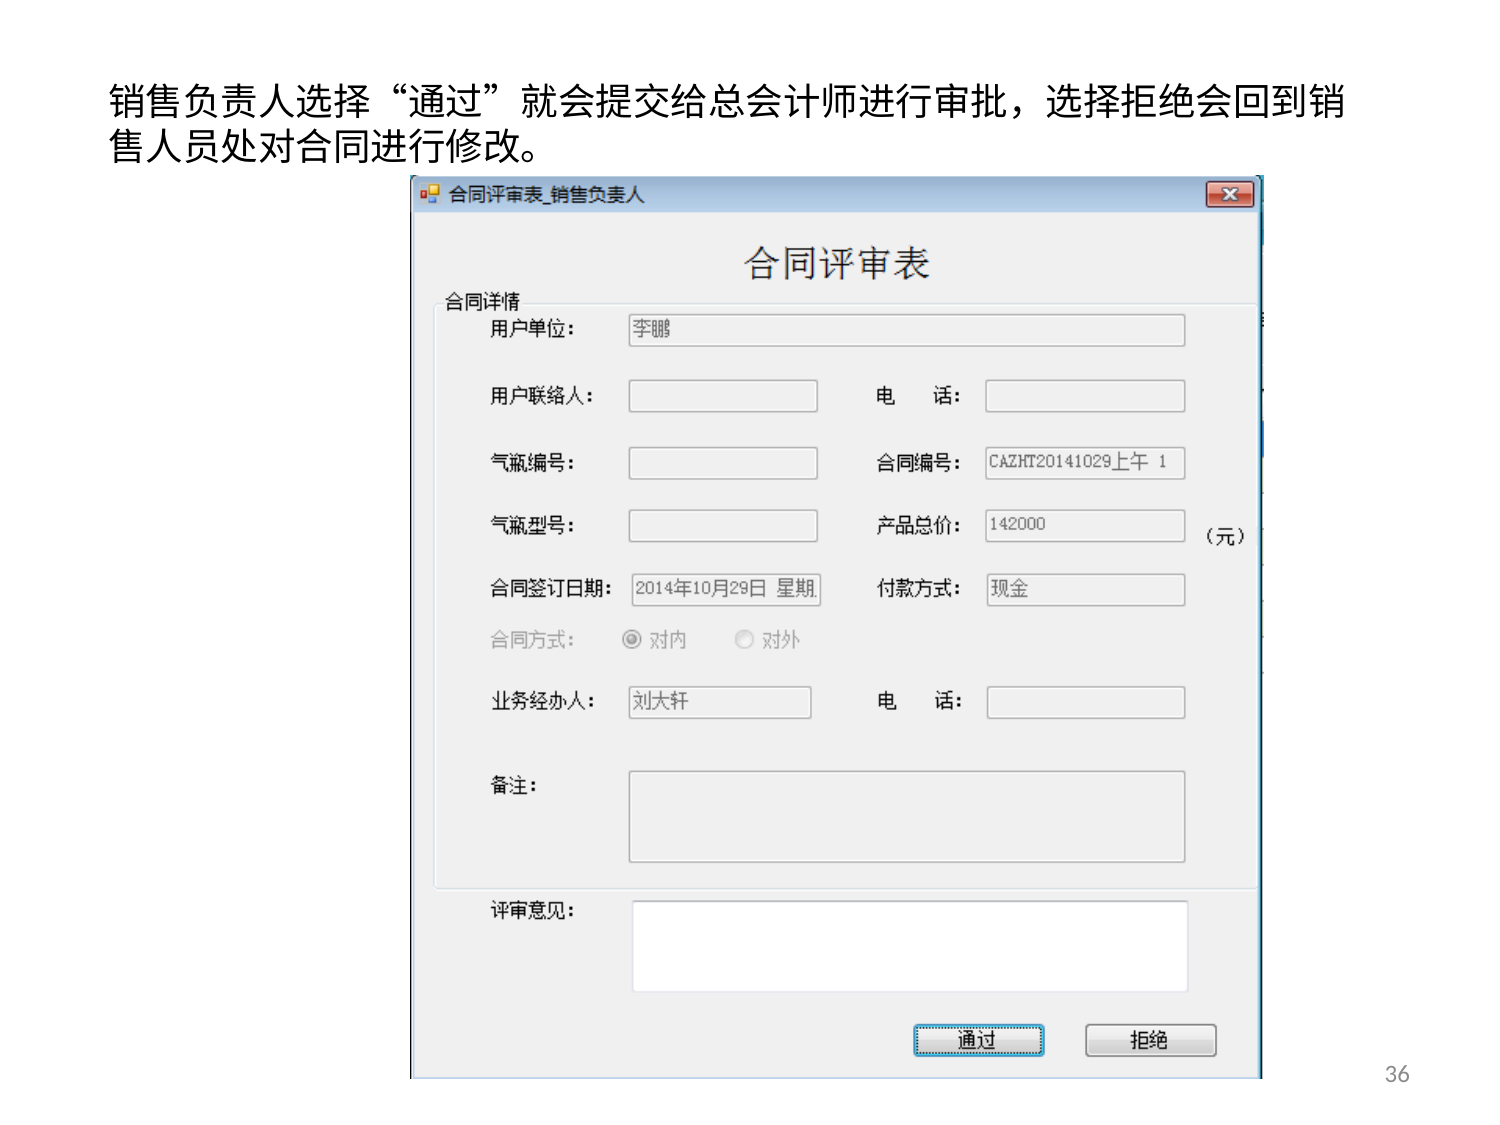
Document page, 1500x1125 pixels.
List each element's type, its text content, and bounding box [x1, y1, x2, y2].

slide_number 36 [1074, 1042, 1425, 1103]
text_box 销售负责人选择“通过”就会提交给总会计师进行审批，选择拒绝会回到销售人员处对合同进行修改。 [93, 70, 1383, 175]
picture [409, 175, 1264, 1080]
